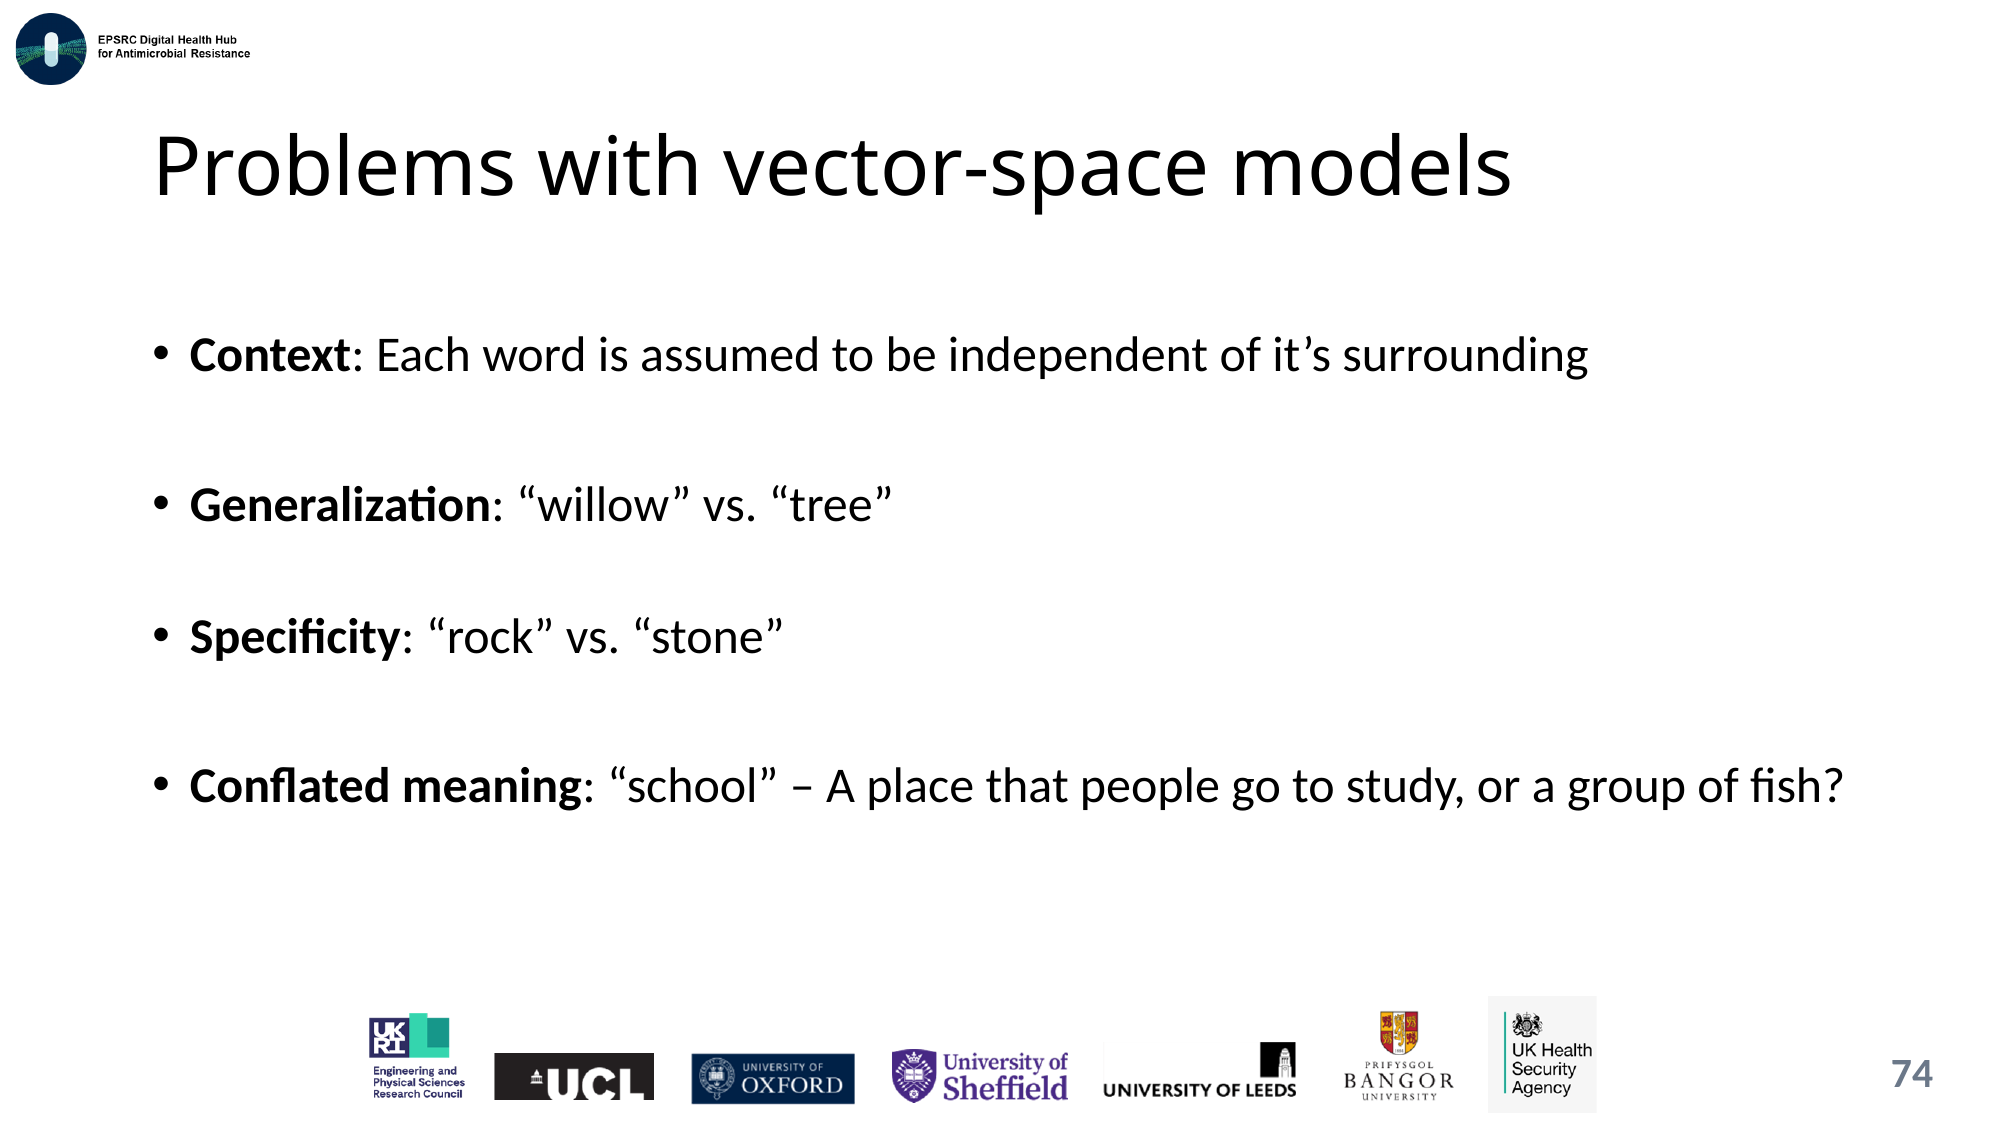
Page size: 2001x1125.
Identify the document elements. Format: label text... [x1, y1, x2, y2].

picture [369, 981, 1597, 1125]
title Problems with vector-space models [137, 59, 1863, 278]
list Context: Each word is assumed to be independent of it’s surrounding Generalization: “willow” vs. “tree” Specificity: “rock” vs. “stone” Conflated meaning: “school” – A place that people go to study, or a group of fish? [137, 260, 1962, 878]
picture [15, 13, 352, 85]
text_box 74 [1862, 1038, 1962, 1125]
